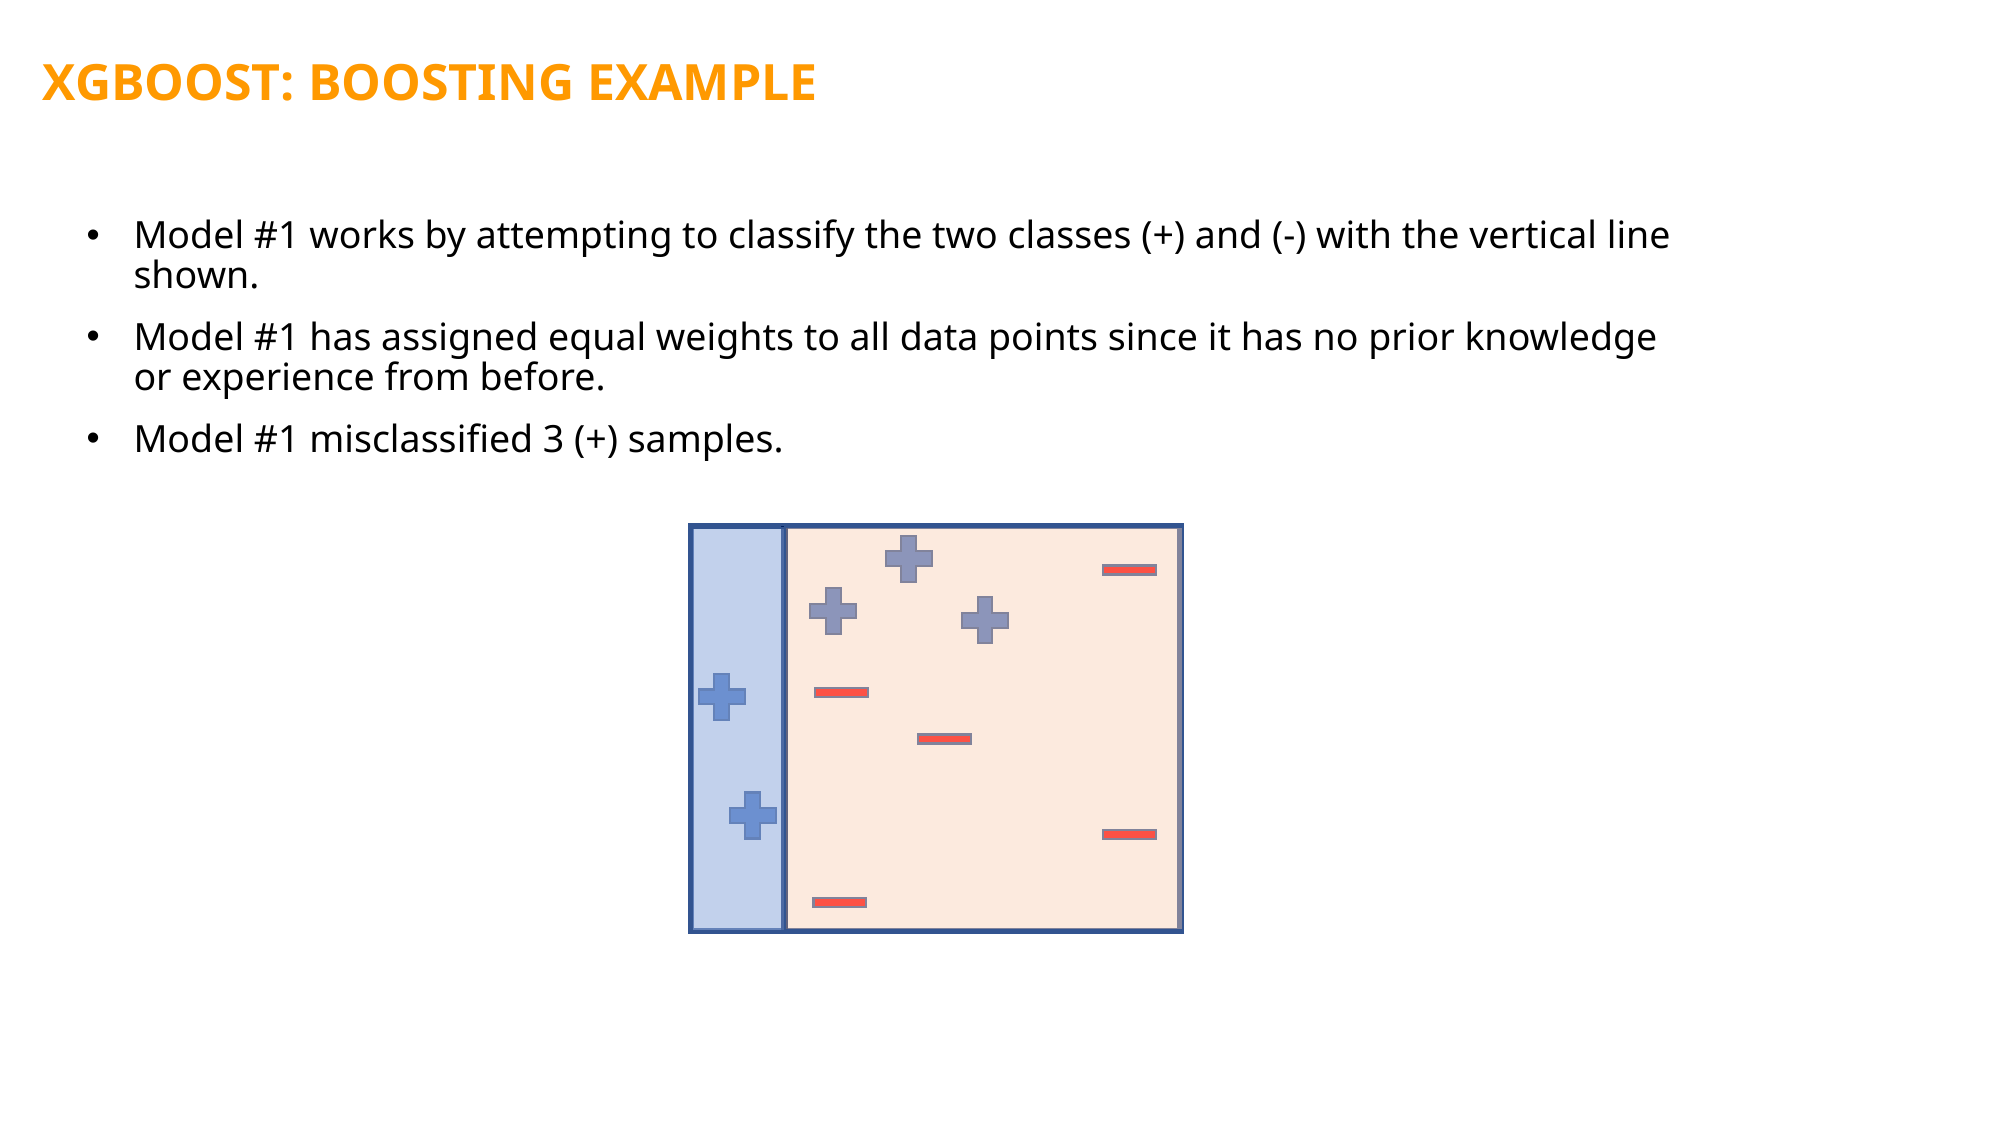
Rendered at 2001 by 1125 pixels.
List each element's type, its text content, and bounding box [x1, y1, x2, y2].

text_box XGBOOST: BOOSTING EXAMPLE [35, 42, 1280, 118]
text_box Model #1 works by attempting to classify the two classes (+) and (-) with the vertical line shown. Model #1 has assigned equal weights to all data points since it has no prior knowledge or experience from before. Model #1 misclassified 3 (+) samples. [71, 208, 1704, 952]
